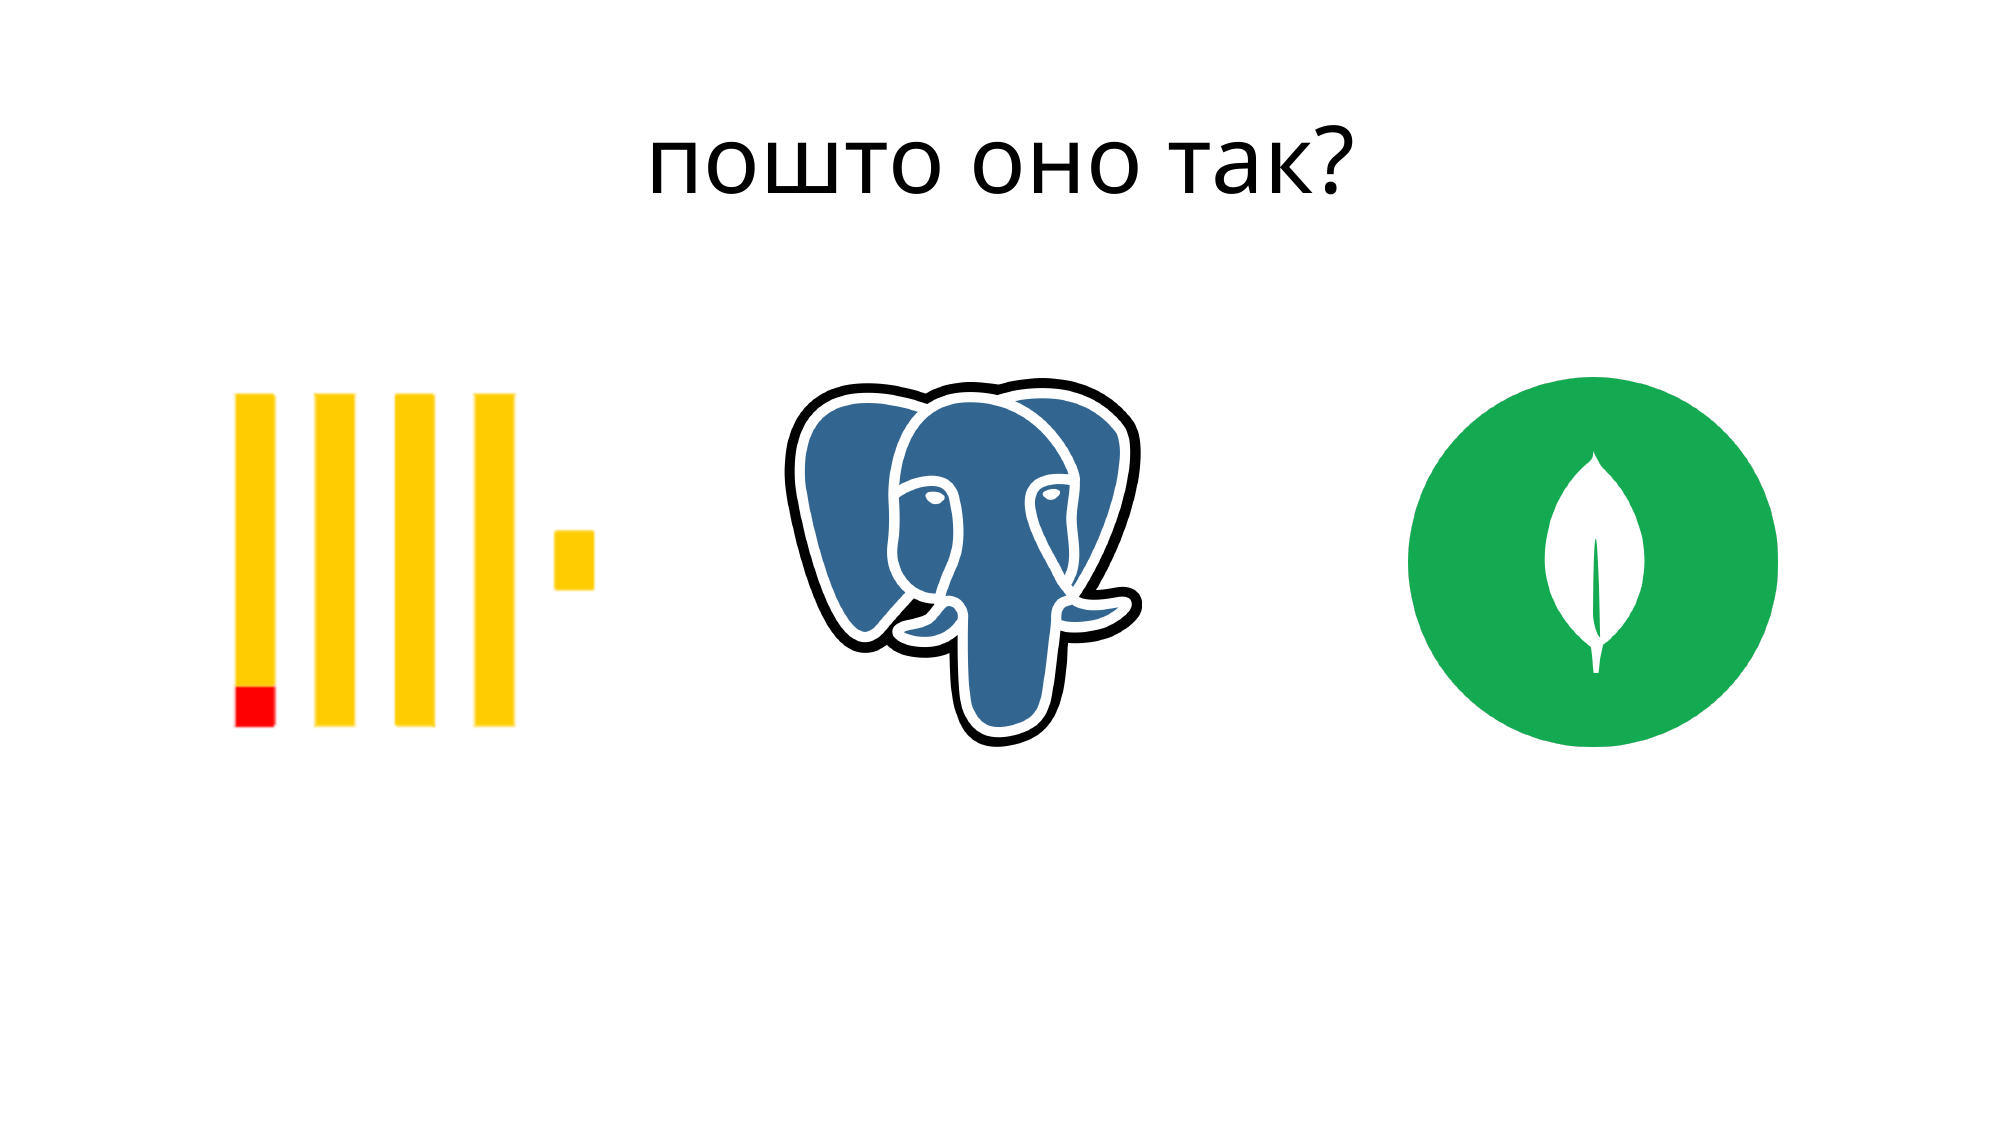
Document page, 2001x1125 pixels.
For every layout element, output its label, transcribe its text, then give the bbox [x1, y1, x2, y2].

picture [784, 378, 1142, 747]
title пошто оно так? [249, 91, 1751, 220]
picture [1408, 377, 1779, 747]
picture [108, 286, 684, 838]
